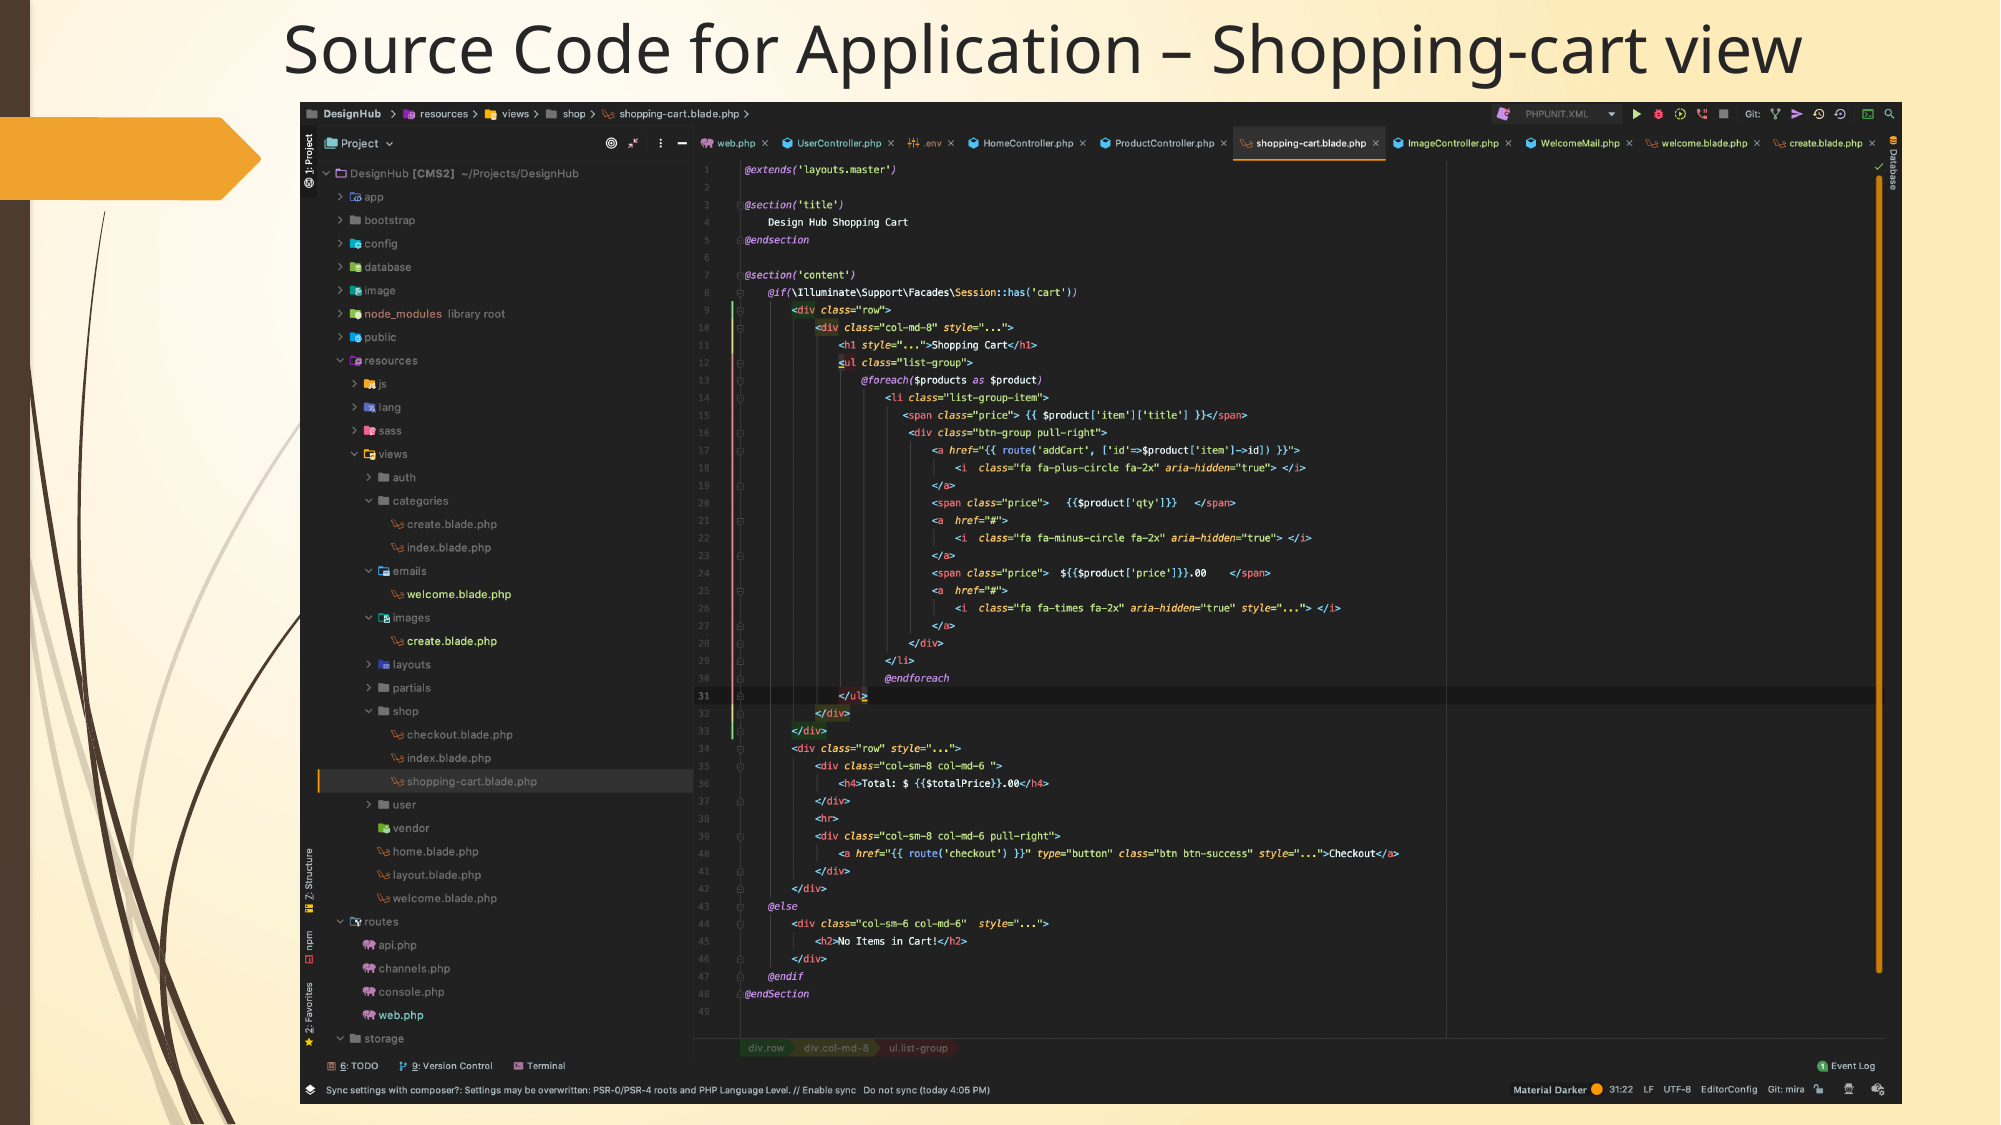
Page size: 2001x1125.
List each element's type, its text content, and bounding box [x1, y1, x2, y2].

title Source Code for Application – Shopping-cart view [269, 0, 1977, 155]
picture [299, 102, 1902, 1105]
